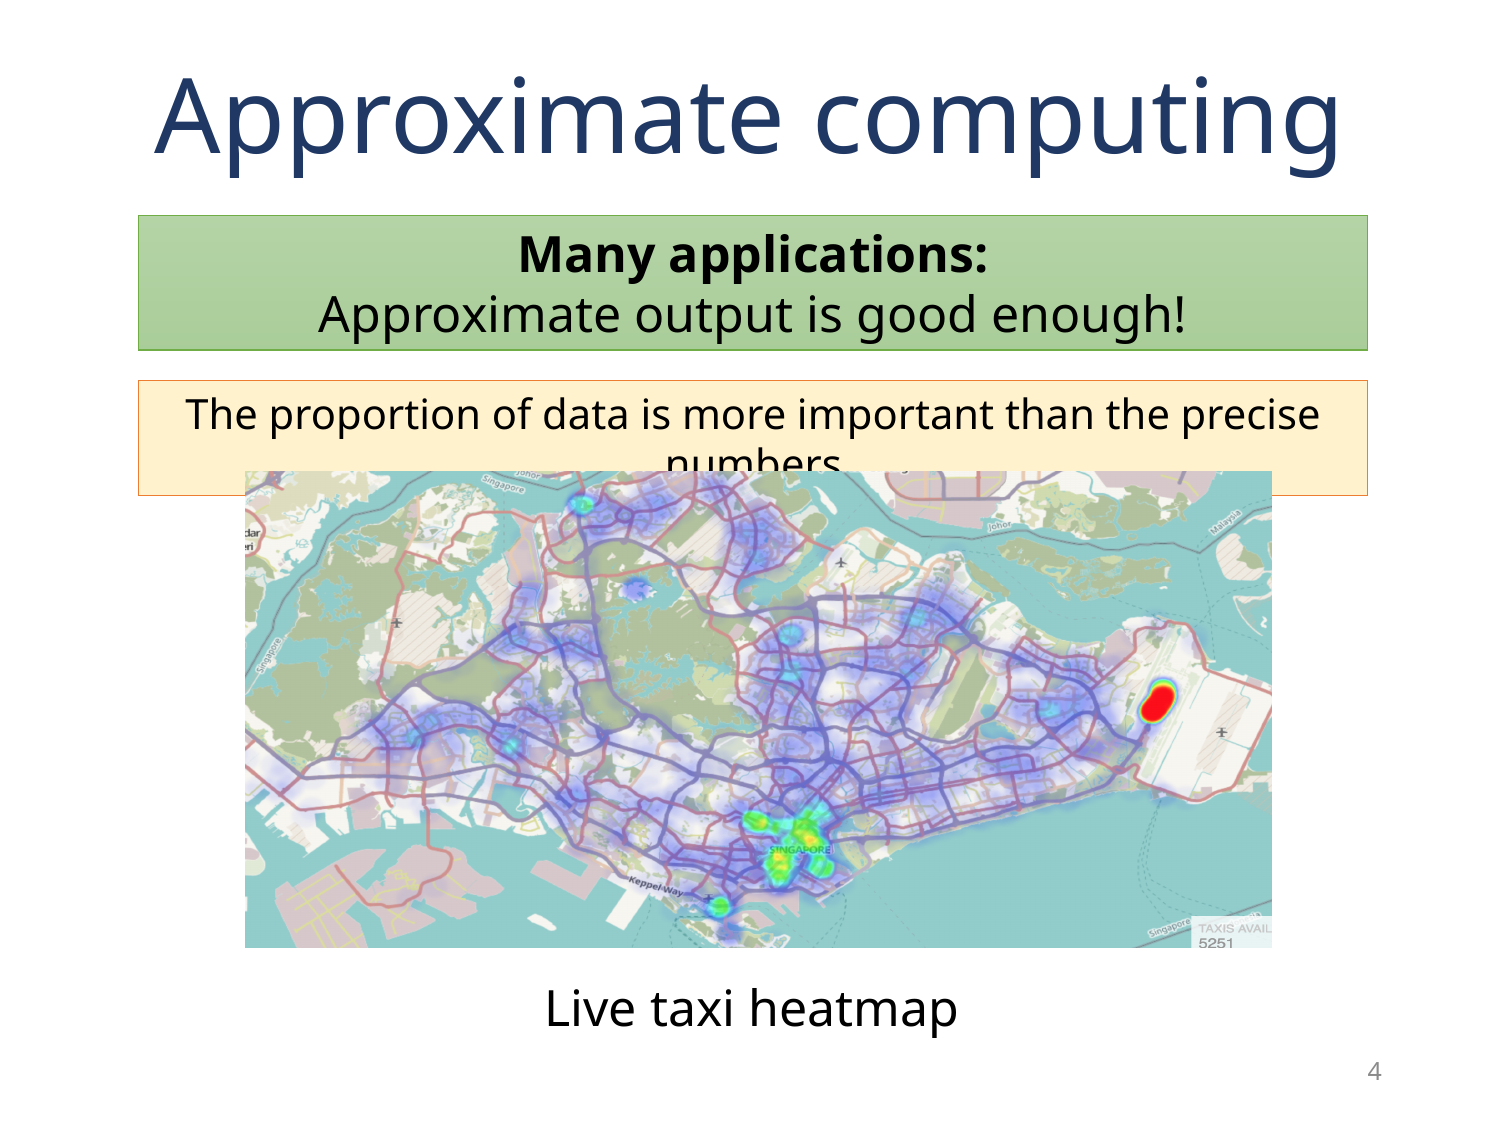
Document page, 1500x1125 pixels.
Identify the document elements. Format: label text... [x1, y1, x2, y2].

text_box Many applications: Approximate output is good enough! [138, 215, 1368, 351]
slide_number 3 [1059, 1042, 1397, 1103]
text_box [245, 471, 1272, 1045]
text_box The proportion of data is more important than the precise numbers [138, 380, 1368, 496]
title Approximate computing [103, 45, 1397, 195]
